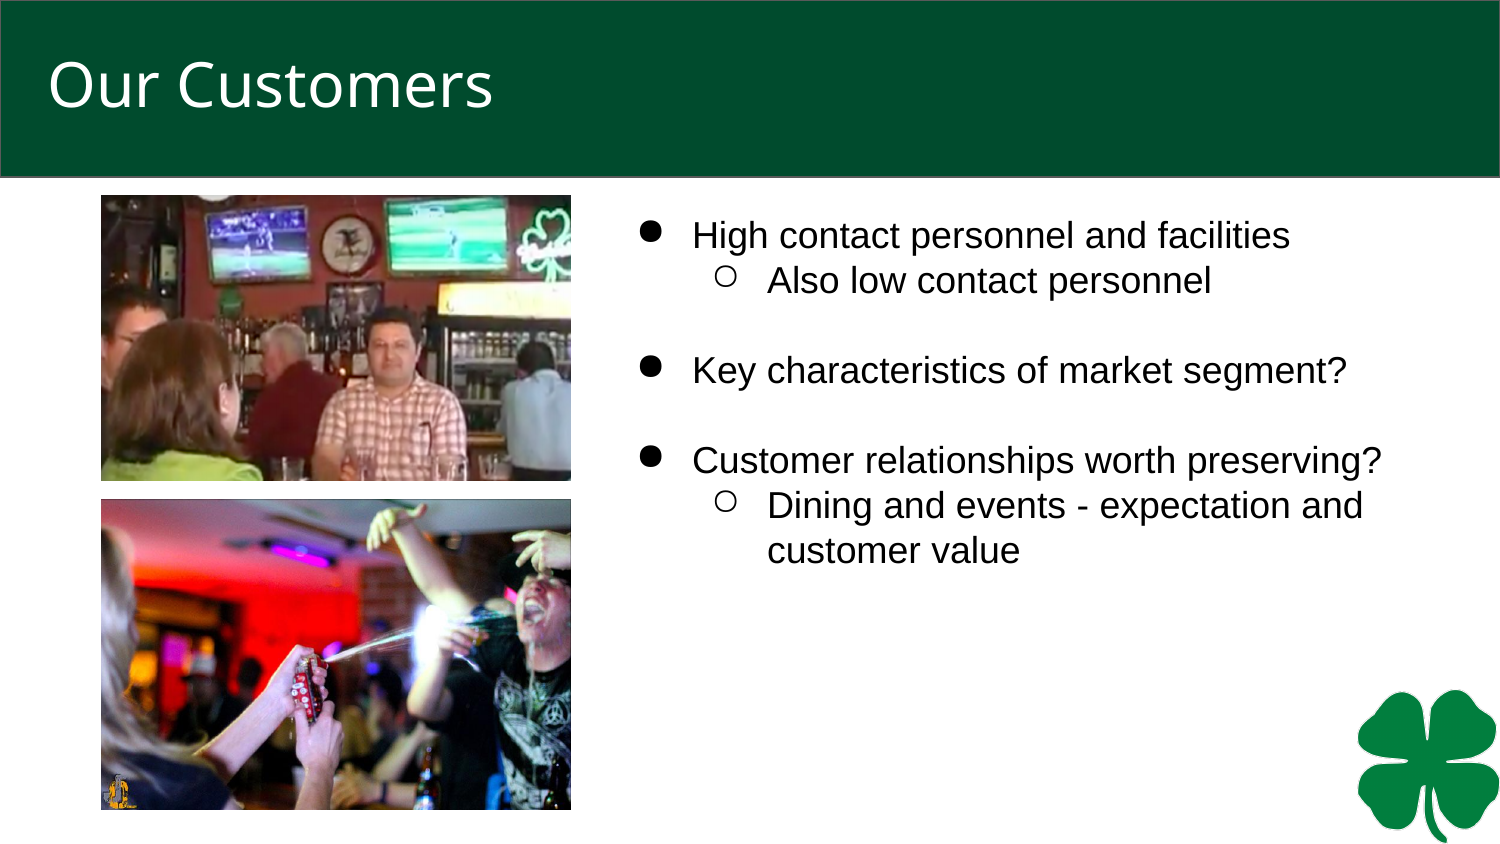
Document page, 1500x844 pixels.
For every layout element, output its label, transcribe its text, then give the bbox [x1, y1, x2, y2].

picture [0, 177, 1500, 844]
text_box [0, 0, 1500, 177]
text_box High contact personnel and facilities Also low contact personnel Key characteristics of market segment? Customer relationships worth preserving? Dining and events - expectation and customer value [602, 195, 1421, 671]
text_box Our Customers [32, 30, 1363, 160]
